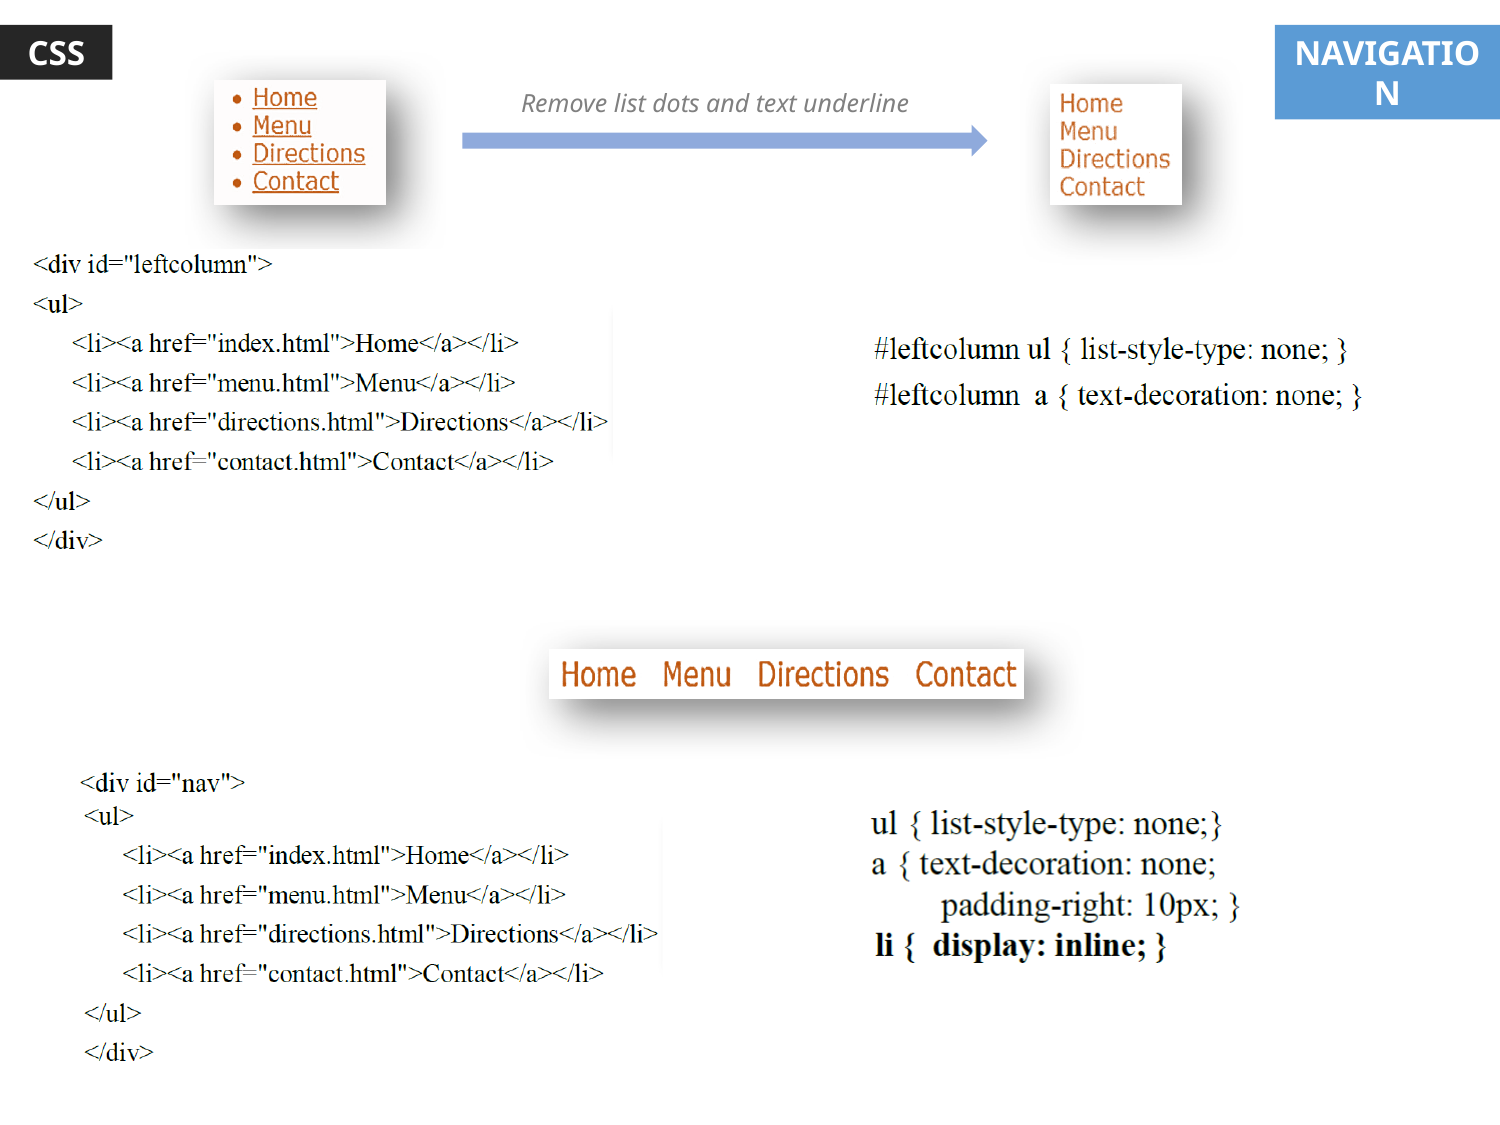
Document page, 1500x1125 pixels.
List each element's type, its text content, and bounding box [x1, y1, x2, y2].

text_box CSS [0, 24, 113, 80]
picture [868, 803, 1250, 966]
picture [1049, 84, 1182, 205]
picture [214, 80, 386, 205]
picture [24, 249, 613, 555]
picture [868, 326, 1363, 428]
text_box NAVIGATION [1274, 24, 1500, 120]
picture [549, 649, 1024, 699]
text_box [74, 765, 663, 1067]
text_box Remove list dots and text underline [506, 80, 925, 126]
text_box [461, 122, 989, 159]
